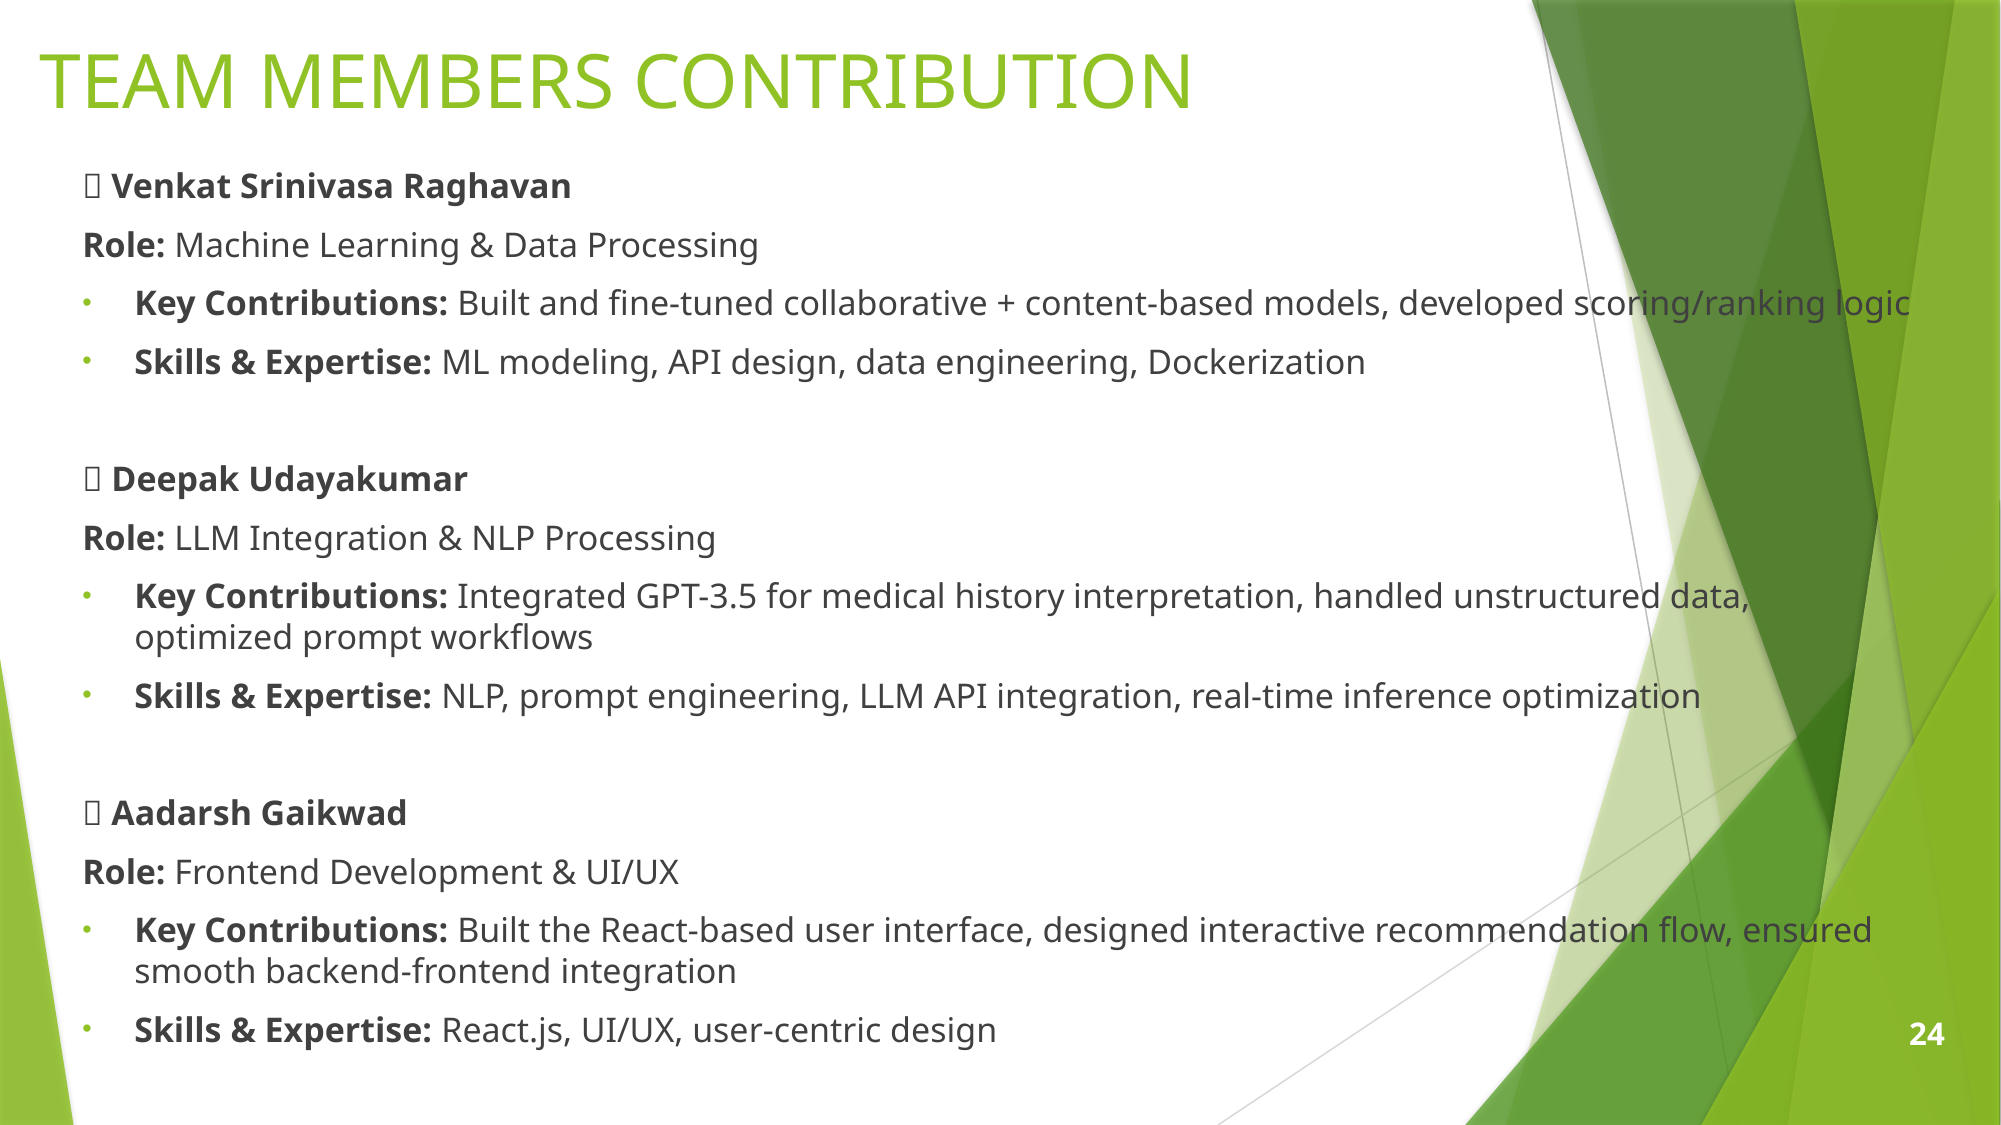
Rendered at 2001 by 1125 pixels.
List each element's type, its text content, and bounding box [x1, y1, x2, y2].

title TEAM MEMBERS CONTRIBUTION [24, 25, 1435, 243]
list 👤 Venkat Srinivasa Raghavan Role: Machine Learning & Data Processing Key Contributions: Built and fine-tuned collaborative + content-based models, developed scoring/ranking logic Skills & Expertise: ML modeling, API design, data engineering, Dockerization 👤 Deepak Udayakumar Role: LLM Integration & NLP Processing Key Contributions: Integrated GPT-3.5 for medical history interpretation, handled unstructured data, optimized prompt workflows Skills & Expertise: NLP, prompt engineering, LLM API integration, real-time inference optimization 👤 Aadarsh Gaikwad Role: Frontend Development & UI/UX Key Contributions: Built the React-based user interface, designed interactive recommendation flow, ensured smooth backend-frontend integration Skills & Expertise: React.js, UI/UX, user-centric design [67, 157, 1933, 1074]
text_box 24 [1779, 960, 1961, 1112]
